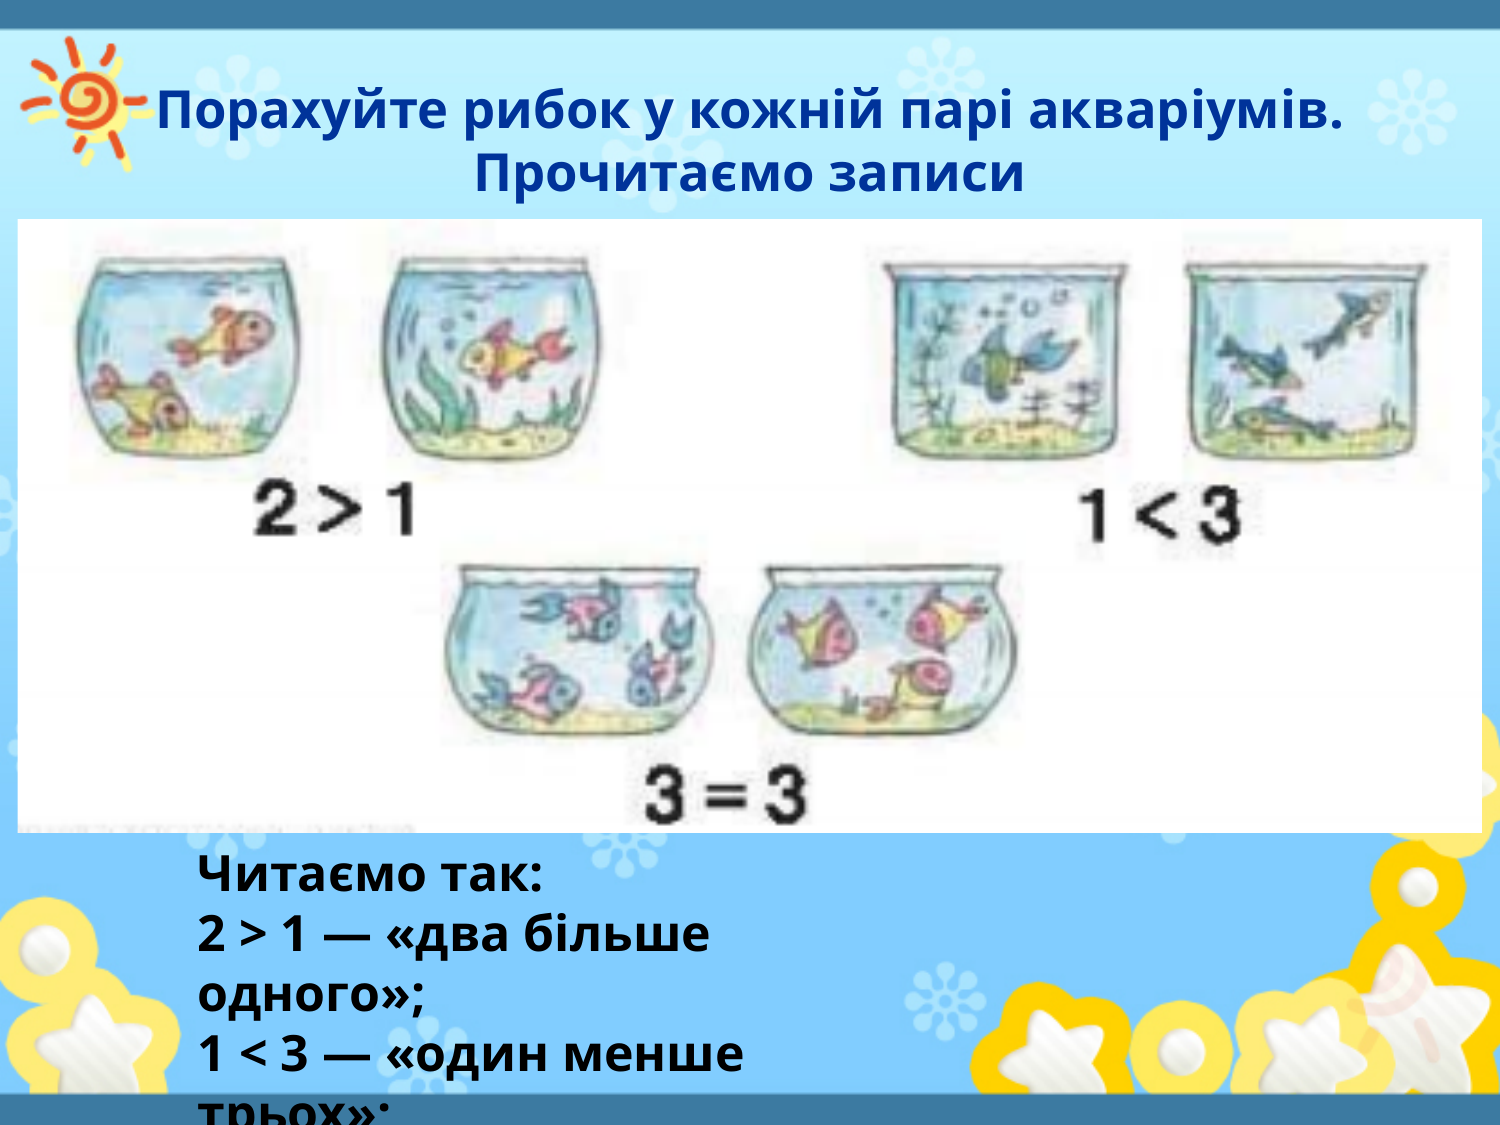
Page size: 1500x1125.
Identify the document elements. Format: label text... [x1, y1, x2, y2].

title Порахуйте рибок у кожній парі акваріумів. Прочитаємо записи [75, 45, 1425, 217]
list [17, 219, 1483, 835]
picture [0, 0, 1500, 1125]
text_box Читаємо так: 2 > 1 — «два більше одного»; 1 < 3 — «один менше трьох»; 3 = 3 — «три дорівнює трьом». [182, 852, 933, 1125]
